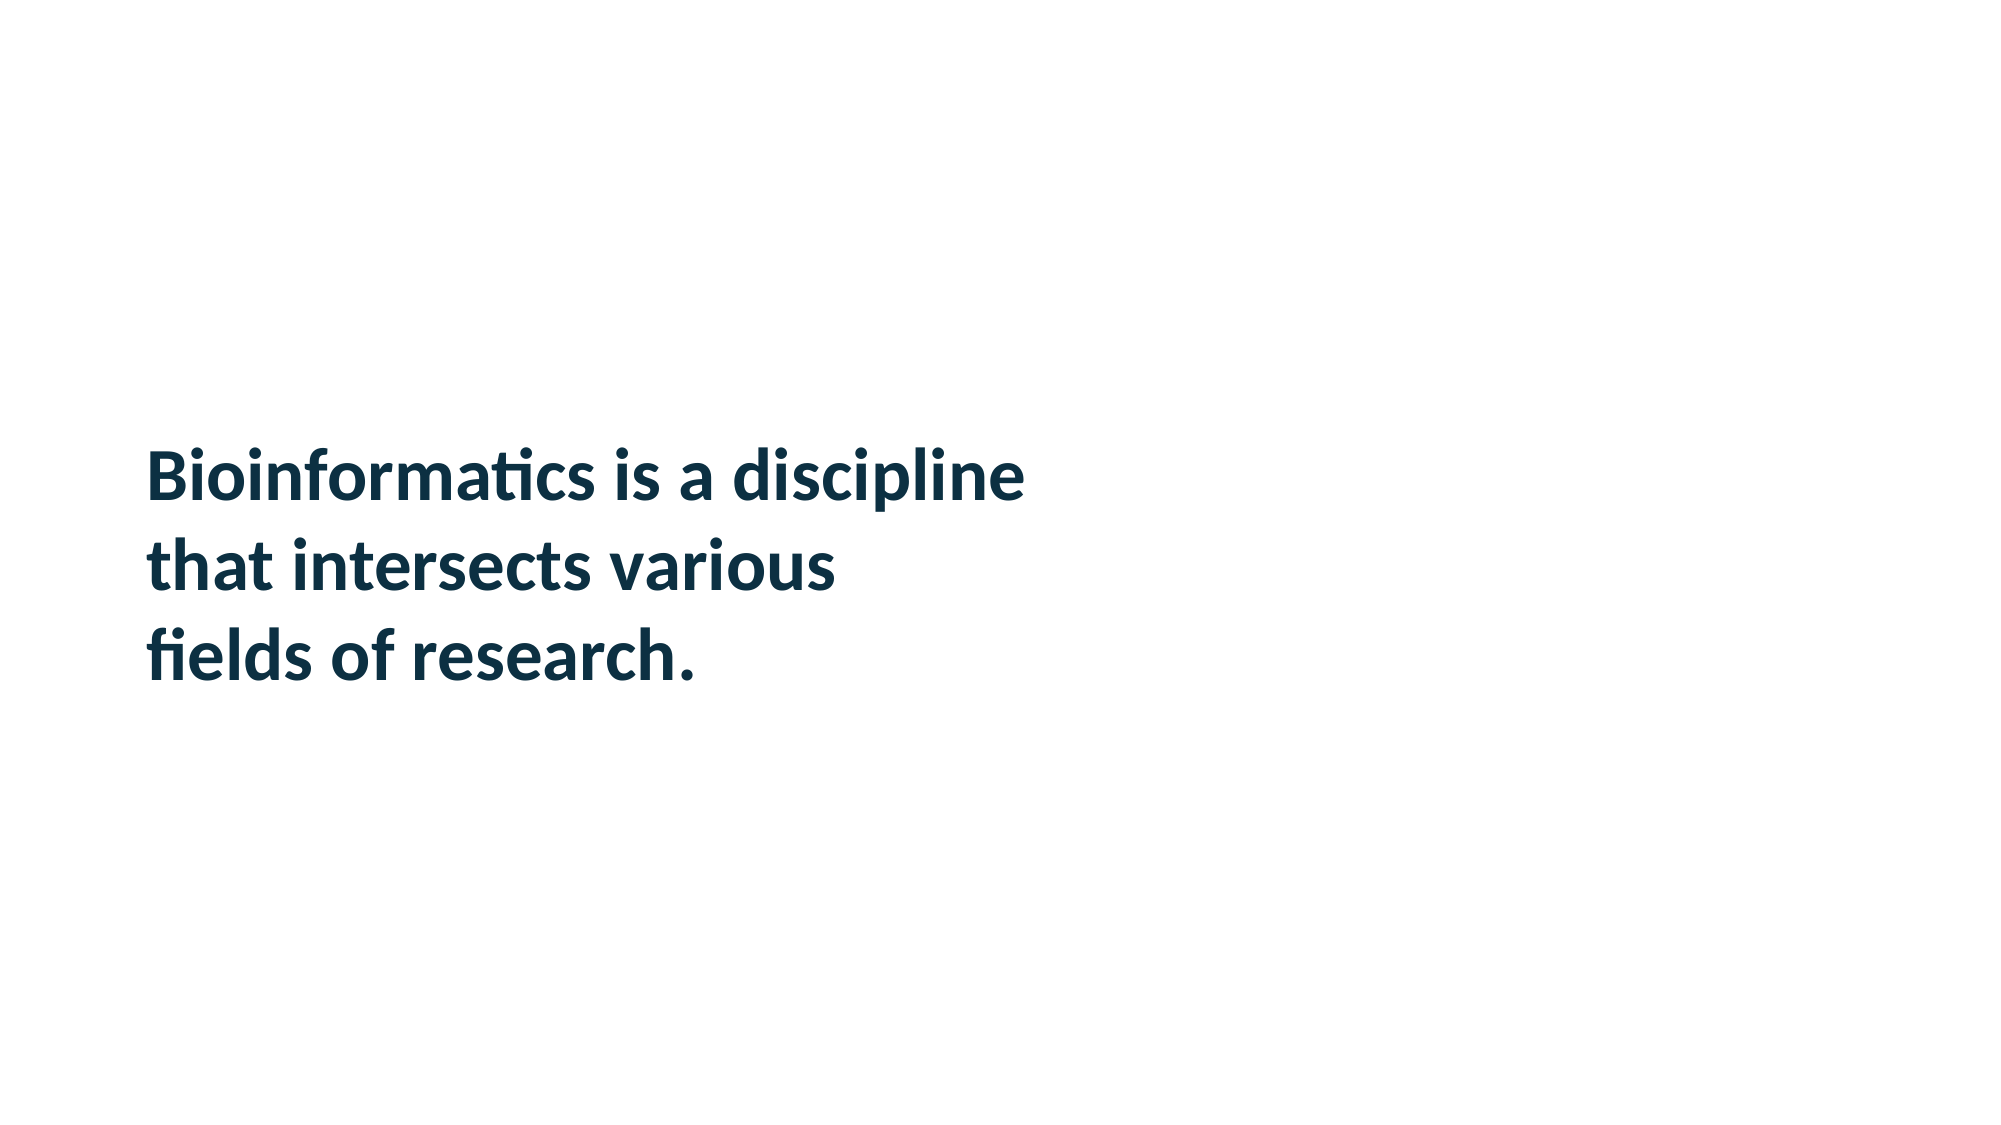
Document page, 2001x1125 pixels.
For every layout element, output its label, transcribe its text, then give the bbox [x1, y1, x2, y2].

text_box Bioinformatics is a discipline that intersects various fields of research. [131, 418, 1207, 704]
